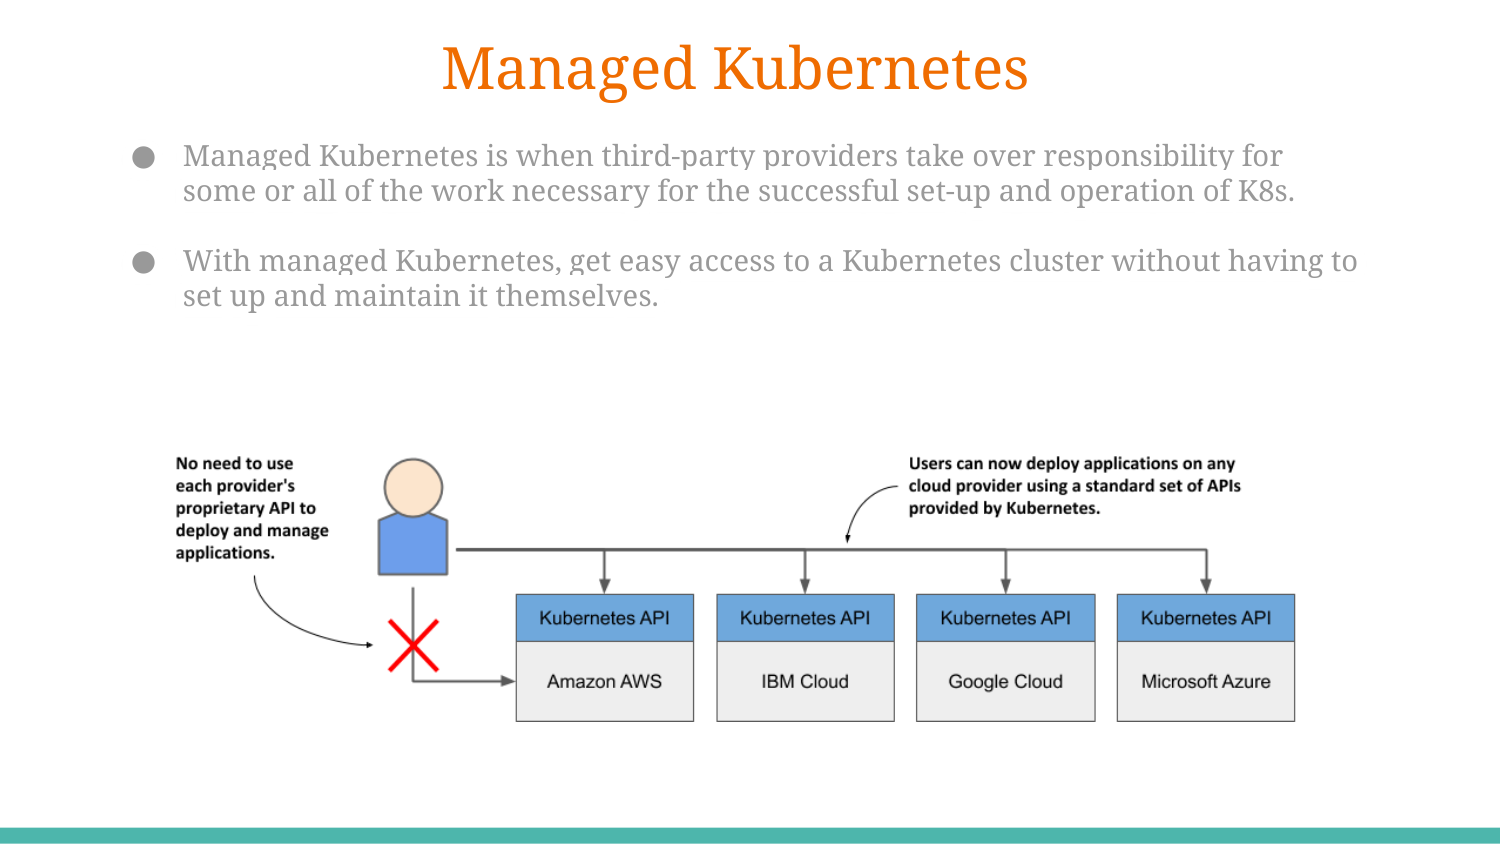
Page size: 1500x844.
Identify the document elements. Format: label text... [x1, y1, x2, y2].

title Managed Kubernetes [51, 16, 1449, 133]
picture [173, 454, 1300, 723]
text_box Managed Kubernetes is when third-party providers take over responsibility for some or all of the work necessary for the successful set-up and operation of K8s. With managed Kubernetes, get easy access to a Kubernetes cluster without having to set up and maintain it themselves. [92, 122, 1381, 769]
